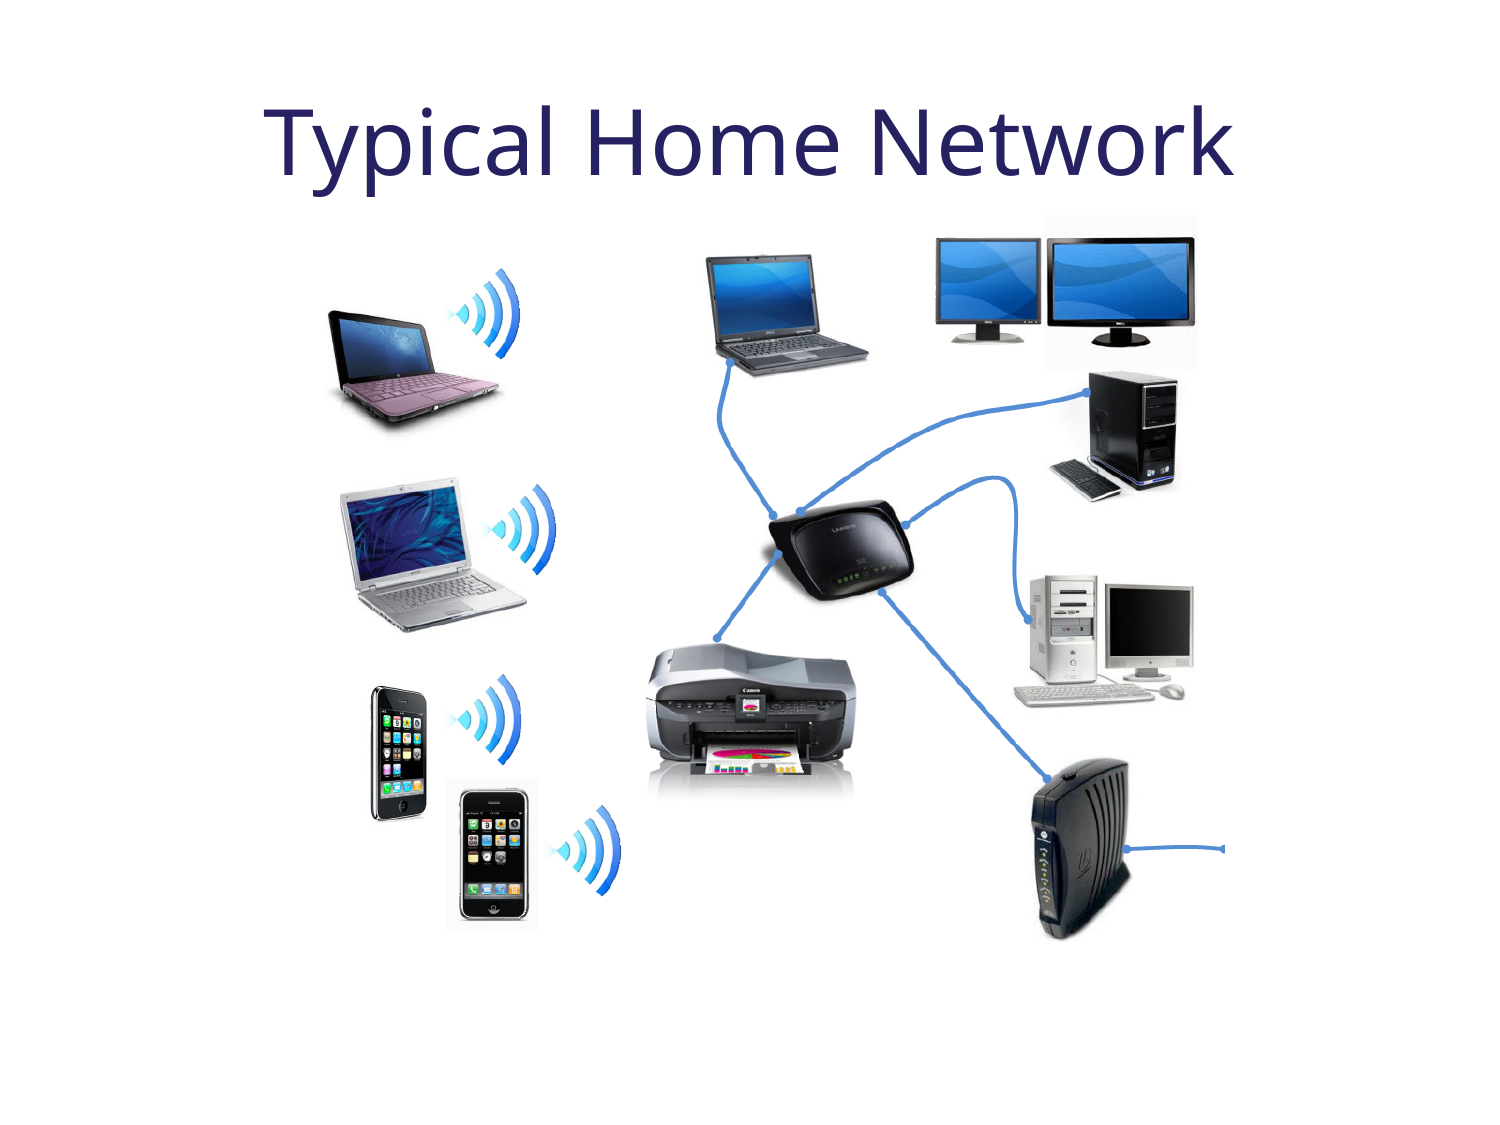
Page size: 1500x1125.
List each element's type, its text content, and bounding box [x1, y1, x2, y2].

title Typical Home Network [75, 45, 1425, 233]
picture [266, 208, 1226, 969]
